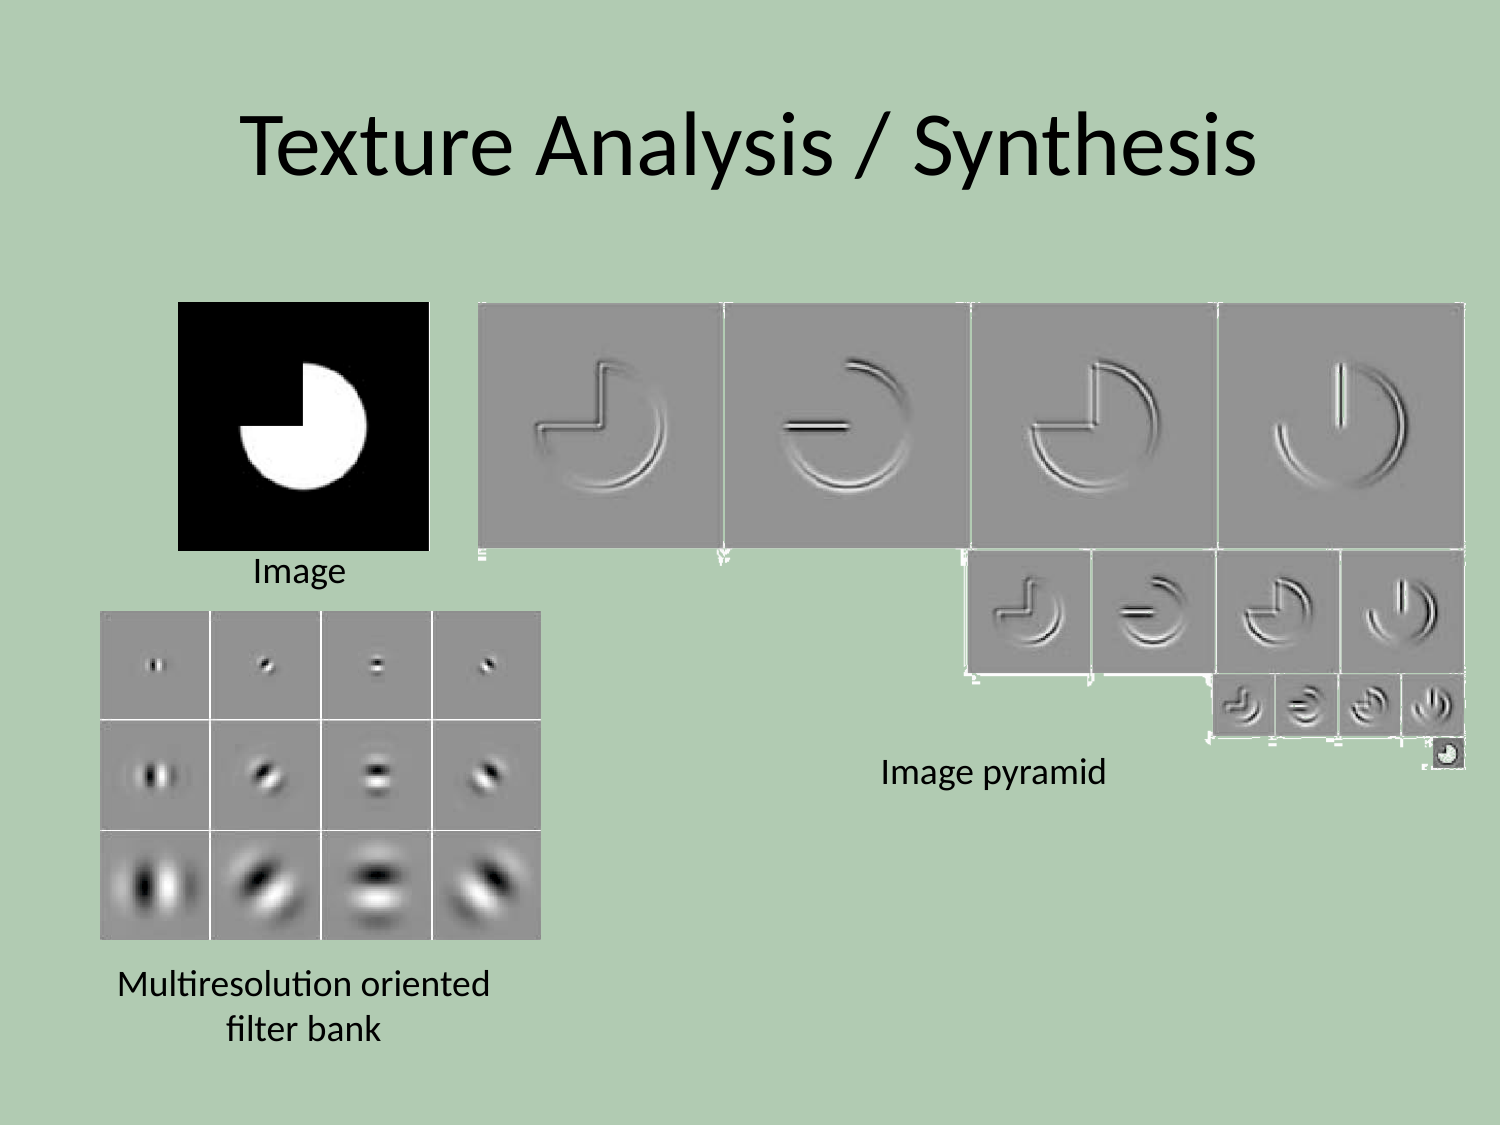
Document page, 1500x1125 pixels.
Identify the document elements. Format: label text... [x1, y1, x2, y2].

text_box Image [95, 538, 472, 599]
title Texture Analysis / Synthesis [75, 45, 1425, 233]
picture [178, 302, 430, 551]
picture [100, 302, 1466, 940]
text_box Multiresolution oriented filter bank [95, 941, 513, 1057]
text_box Image pyramid [865, 778, 1137, 800]
